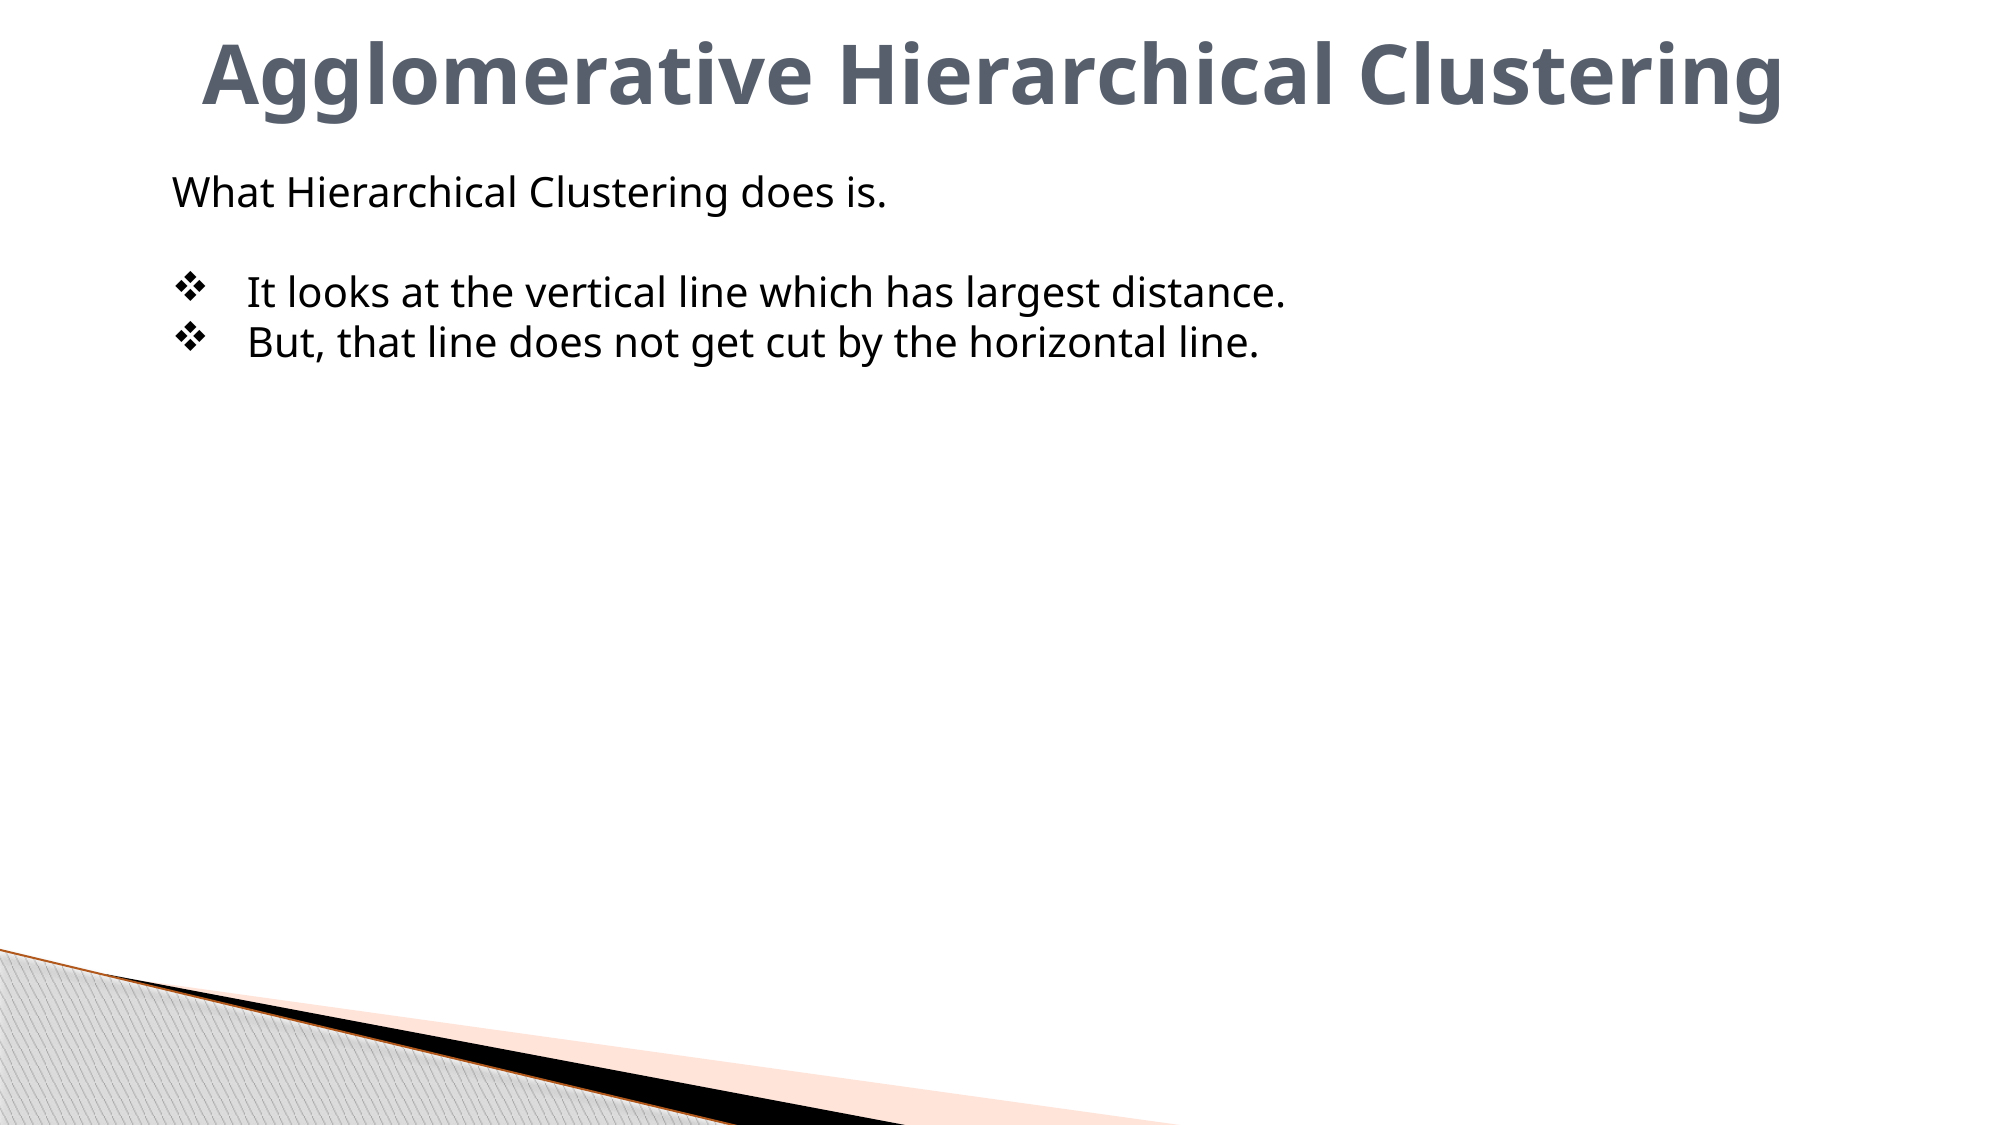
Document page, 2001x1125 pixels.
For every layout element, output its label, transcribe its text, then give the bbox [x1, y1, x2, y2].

title Agglomerative Hierarchical Clustering [187, 13, 1813, 129]
text_box What Hierarchical Clustering does is. It looks at the vertical line which has largest distance. But, that line does not get cut by the horizontal line. [157, 158, 1813, 374]
